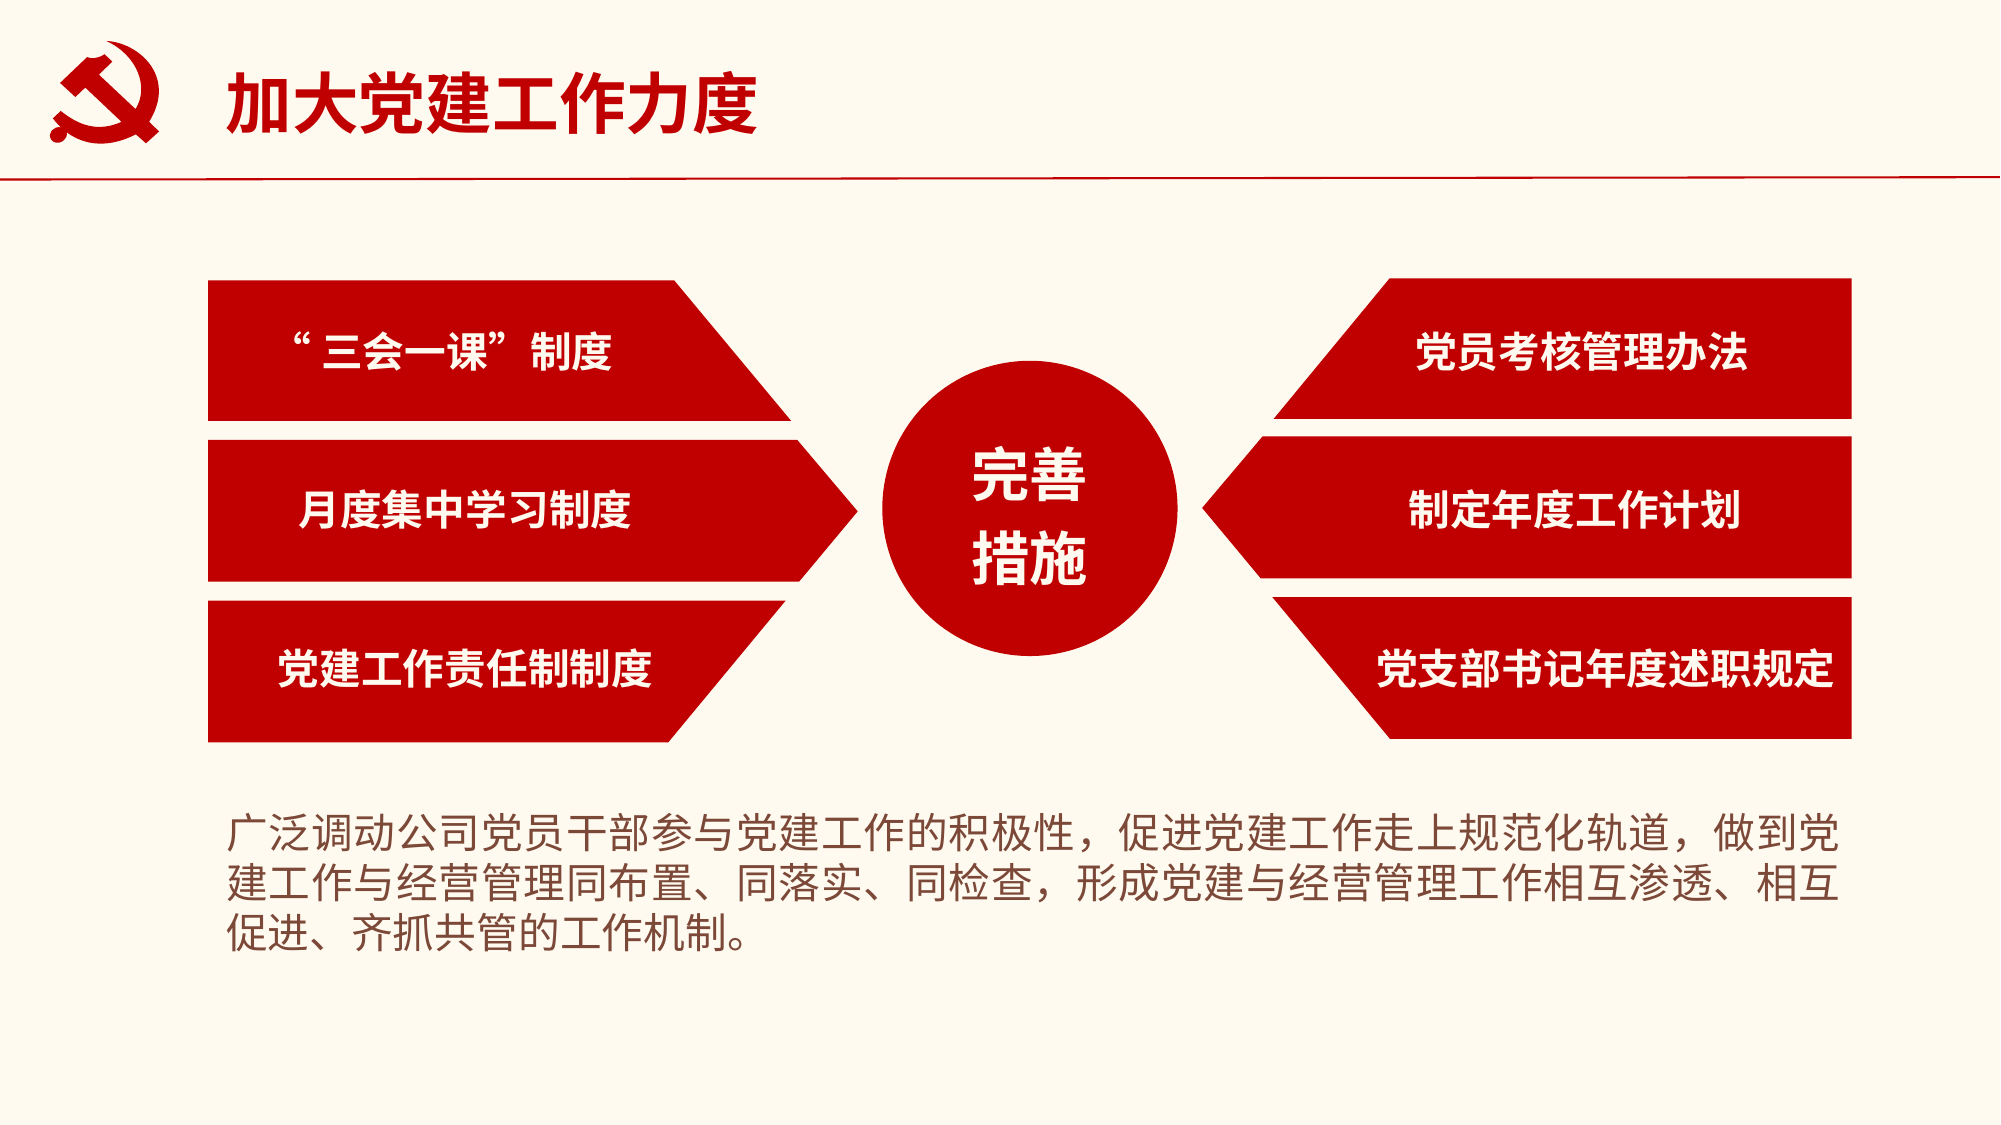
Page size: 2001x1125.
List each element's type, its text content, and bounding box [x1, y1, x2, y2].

text_box 加大党建工作力度 [210, 54, 775, 149]
text_box 完善 措施 [881, 359, 1179, 658]
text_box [208, 439, 858, 582]
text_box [1272, 597, 1887, 739]
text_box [208, 280, 792, 421]
text_box 广泛调动公司党员干部参与党建工作的积极性，促进党建工作走上规范化轨道，做到党建工作与经营管理同布置、同落实、同检查，形成党建与经营管理工作相互渗透、相互促进、齐抓共管的工作机制。 [211, 799, 1855, 964]
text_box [1273, 278, 1852, 419]
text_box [208, 600, 786, 743]
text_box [1202, 436, 1852, 579]
